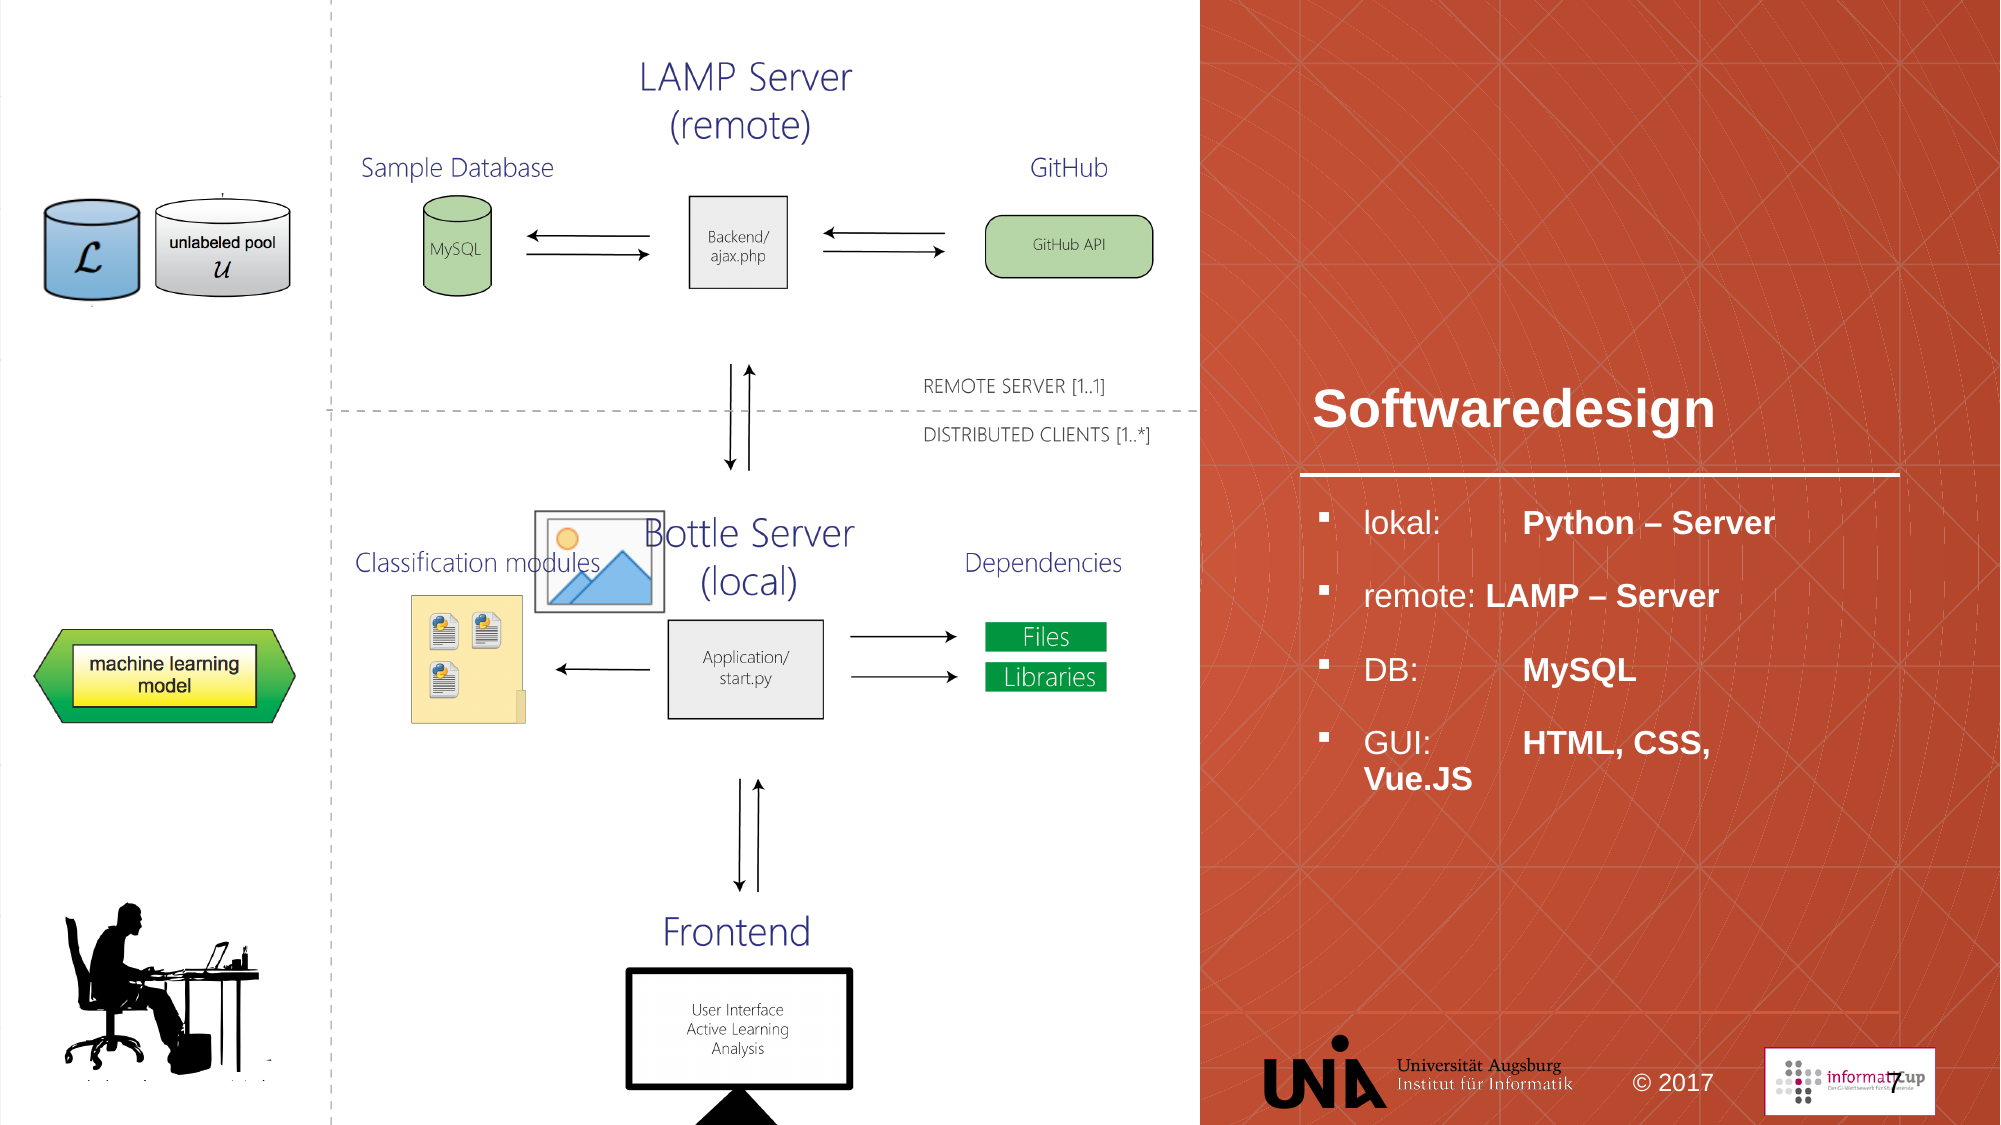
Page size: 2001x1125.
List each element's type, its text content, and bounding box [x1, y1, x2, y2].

title Softwaredesign [1297, 94, 1898, 455]
list lokal: Python – Server remote: LAMP – Server DB: MySQL GUI: HTML, CSS, Vue.JS [1297, 490, 1833, 866]
picture [1235, 1020, 1626, 1117]
picture [1764, 1047, 1871, 1116]
slide_number 7 [1871, 1038, 1992, 1125]
picture [0, 0, 1206, 1125]
